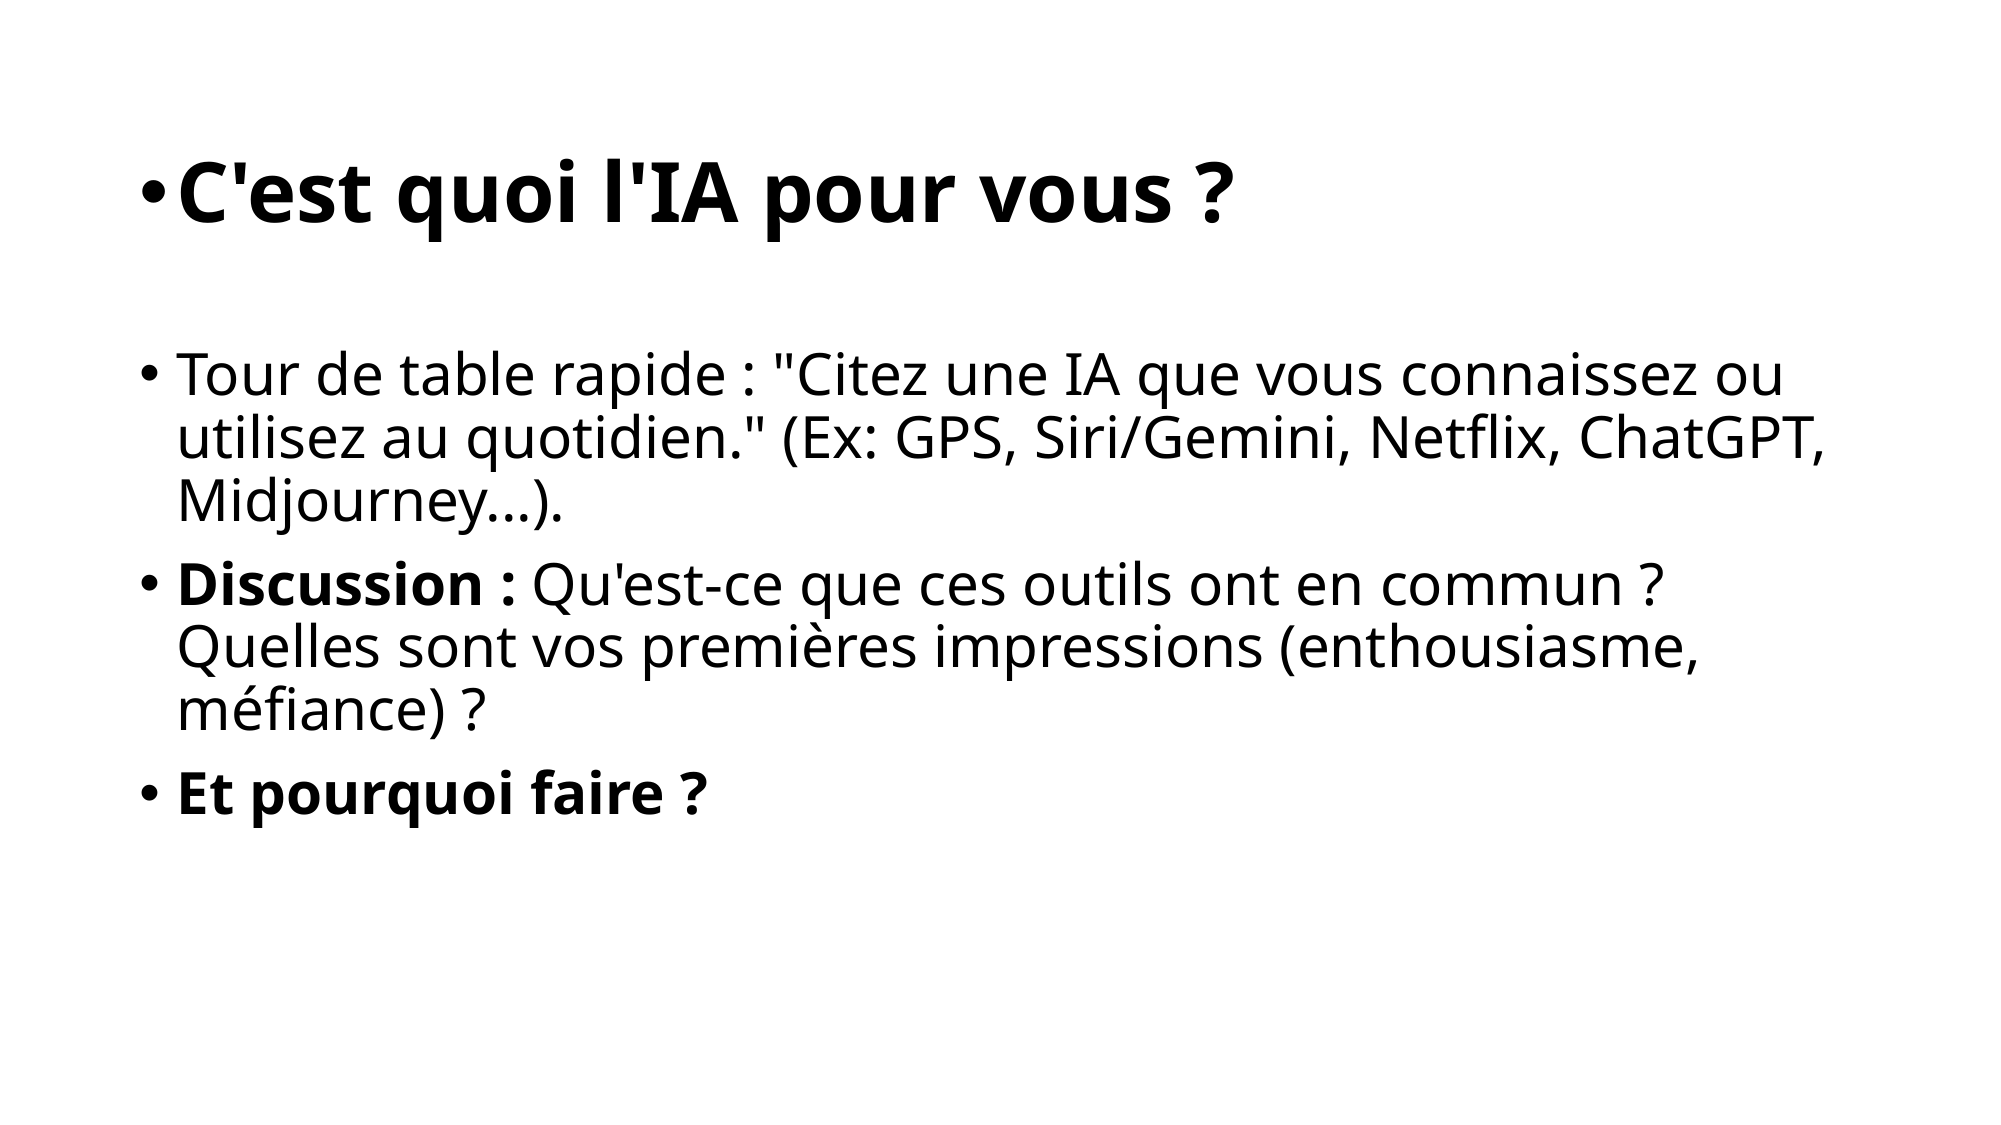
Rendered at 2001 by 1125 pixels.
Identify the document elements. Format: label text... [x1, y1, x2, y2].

list C'est quoi l'IA pour vous ? Tour de table rapide : "Citez une IA que vous connaissez ou utilisez au quotidien." (Ex: GPS, Siri/Gemini, Netflix, ChatGPT, Midjourney...). Discussion : Qu'est-ce que ces outils ont en commun ? Quelles sont vos premières impressions (enthousiasme, méfiance) ? Et pourquoi faire ? [124, 142, 1850, 857]
